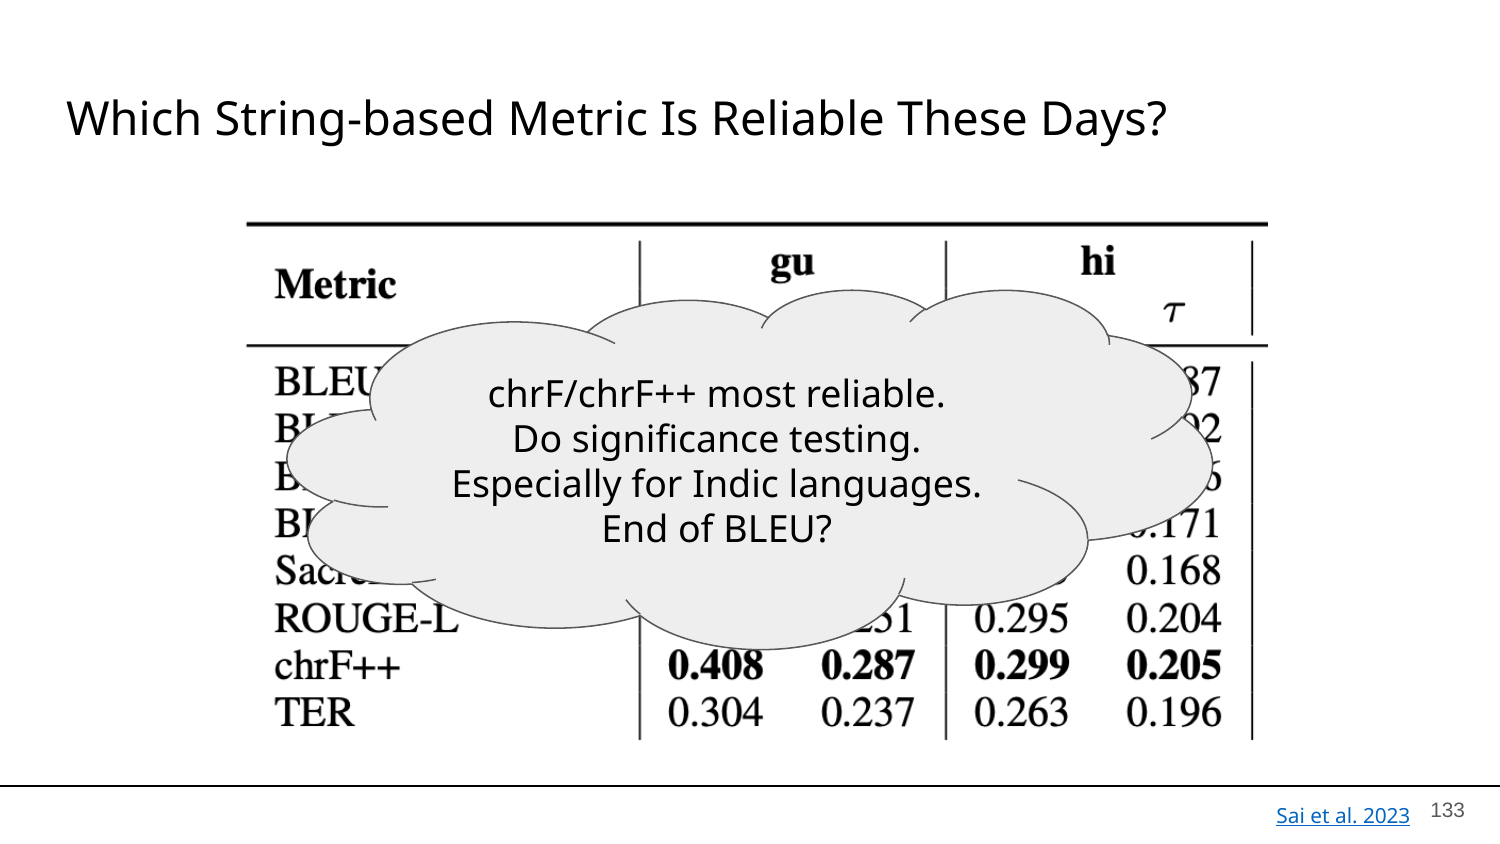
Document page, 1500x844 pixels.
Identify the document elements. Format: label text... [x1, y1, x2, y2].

picture [231, 214, 1269, 741]
title Which String-based Metric Is Reliable These Days? [51, 72, 1449, 167]
slide_number ‹#› [1389, 776, 1480, 785]
slide_number ‹#› [1389, 795, 1480, 842]
text_box Sai et al. 2023 [1113, 795, 1426, 844]
